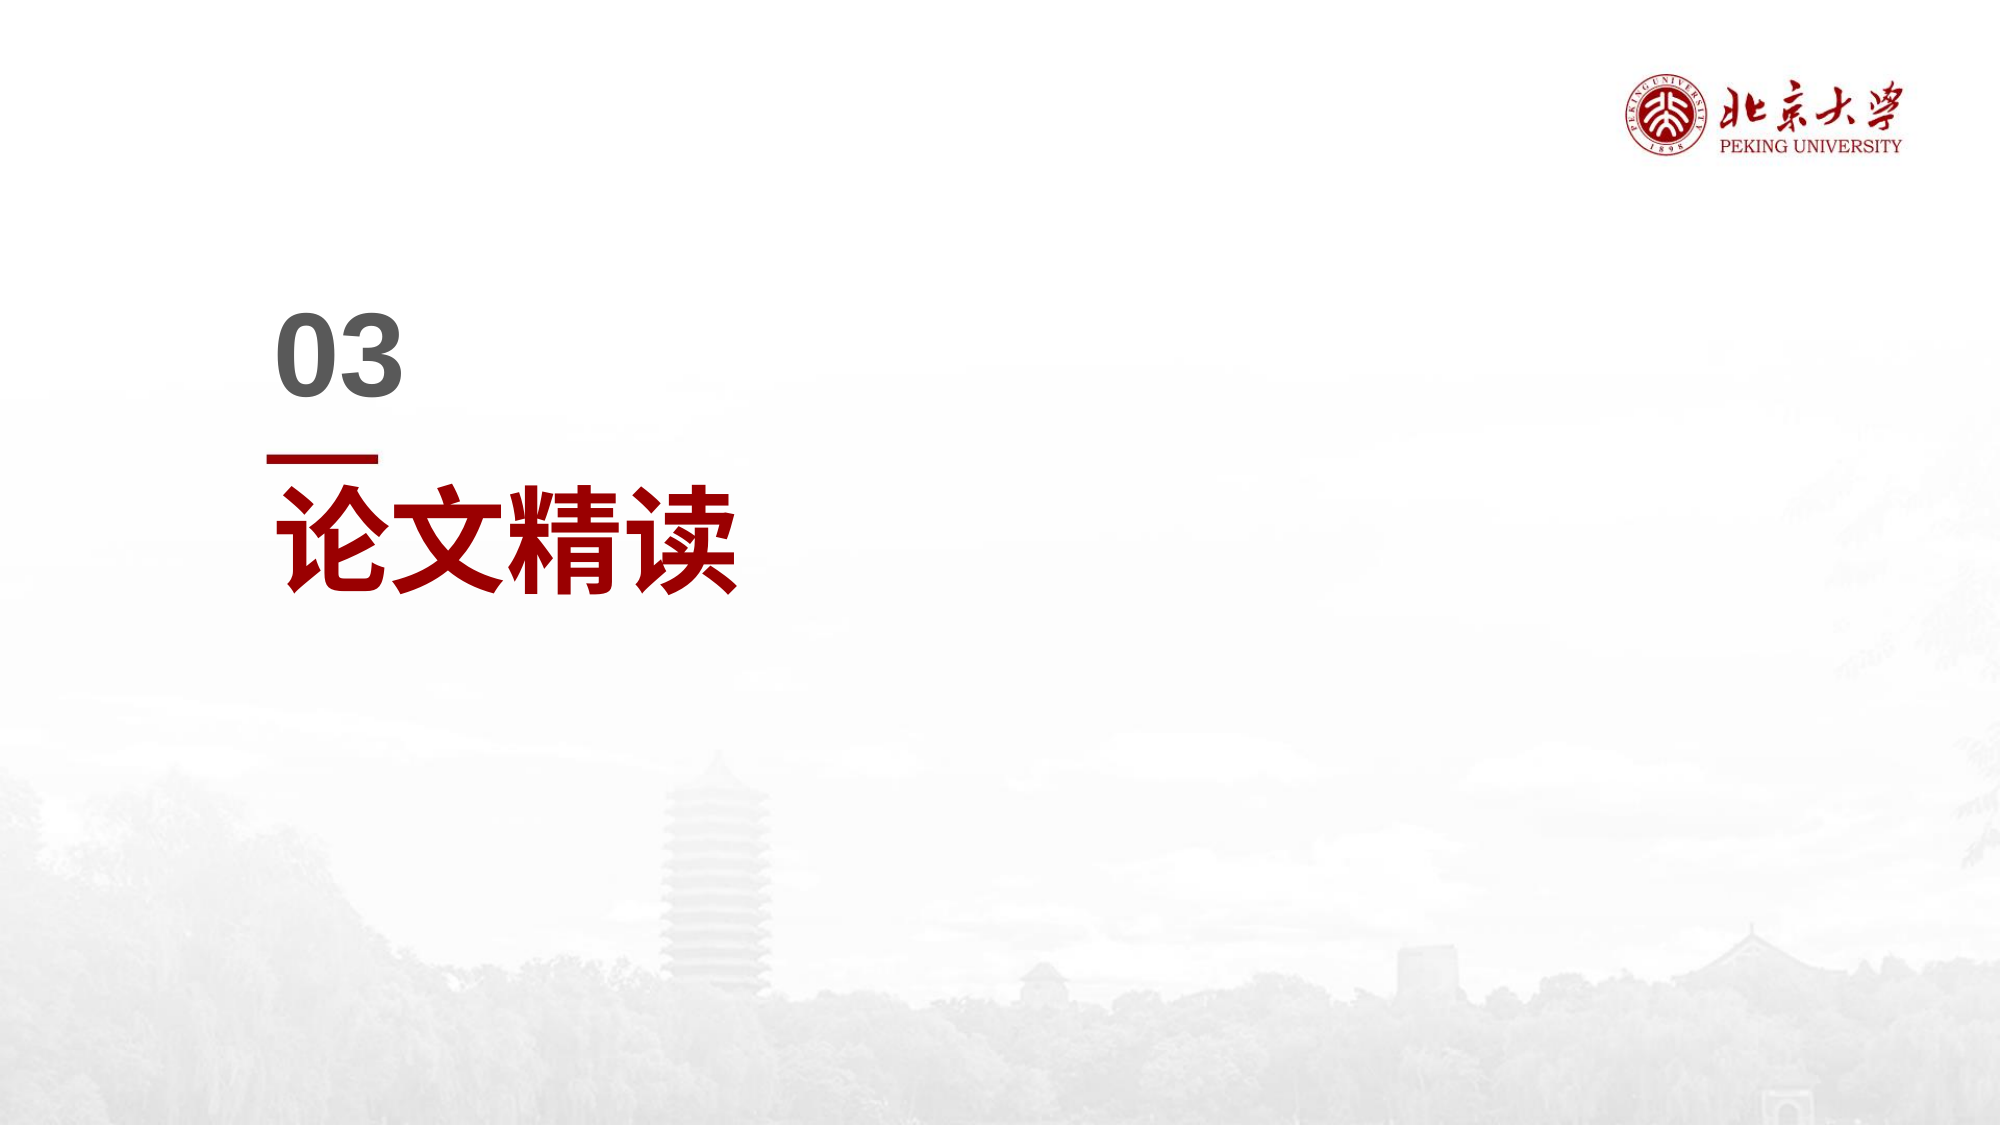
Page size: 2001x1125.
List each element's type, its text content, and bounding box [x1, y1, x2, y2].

text_box 03 [258, 237, 556, 460]
text_box 论文精读 [258, 460, 1375, 828]
picture [0, 0, 2000, 1125]
